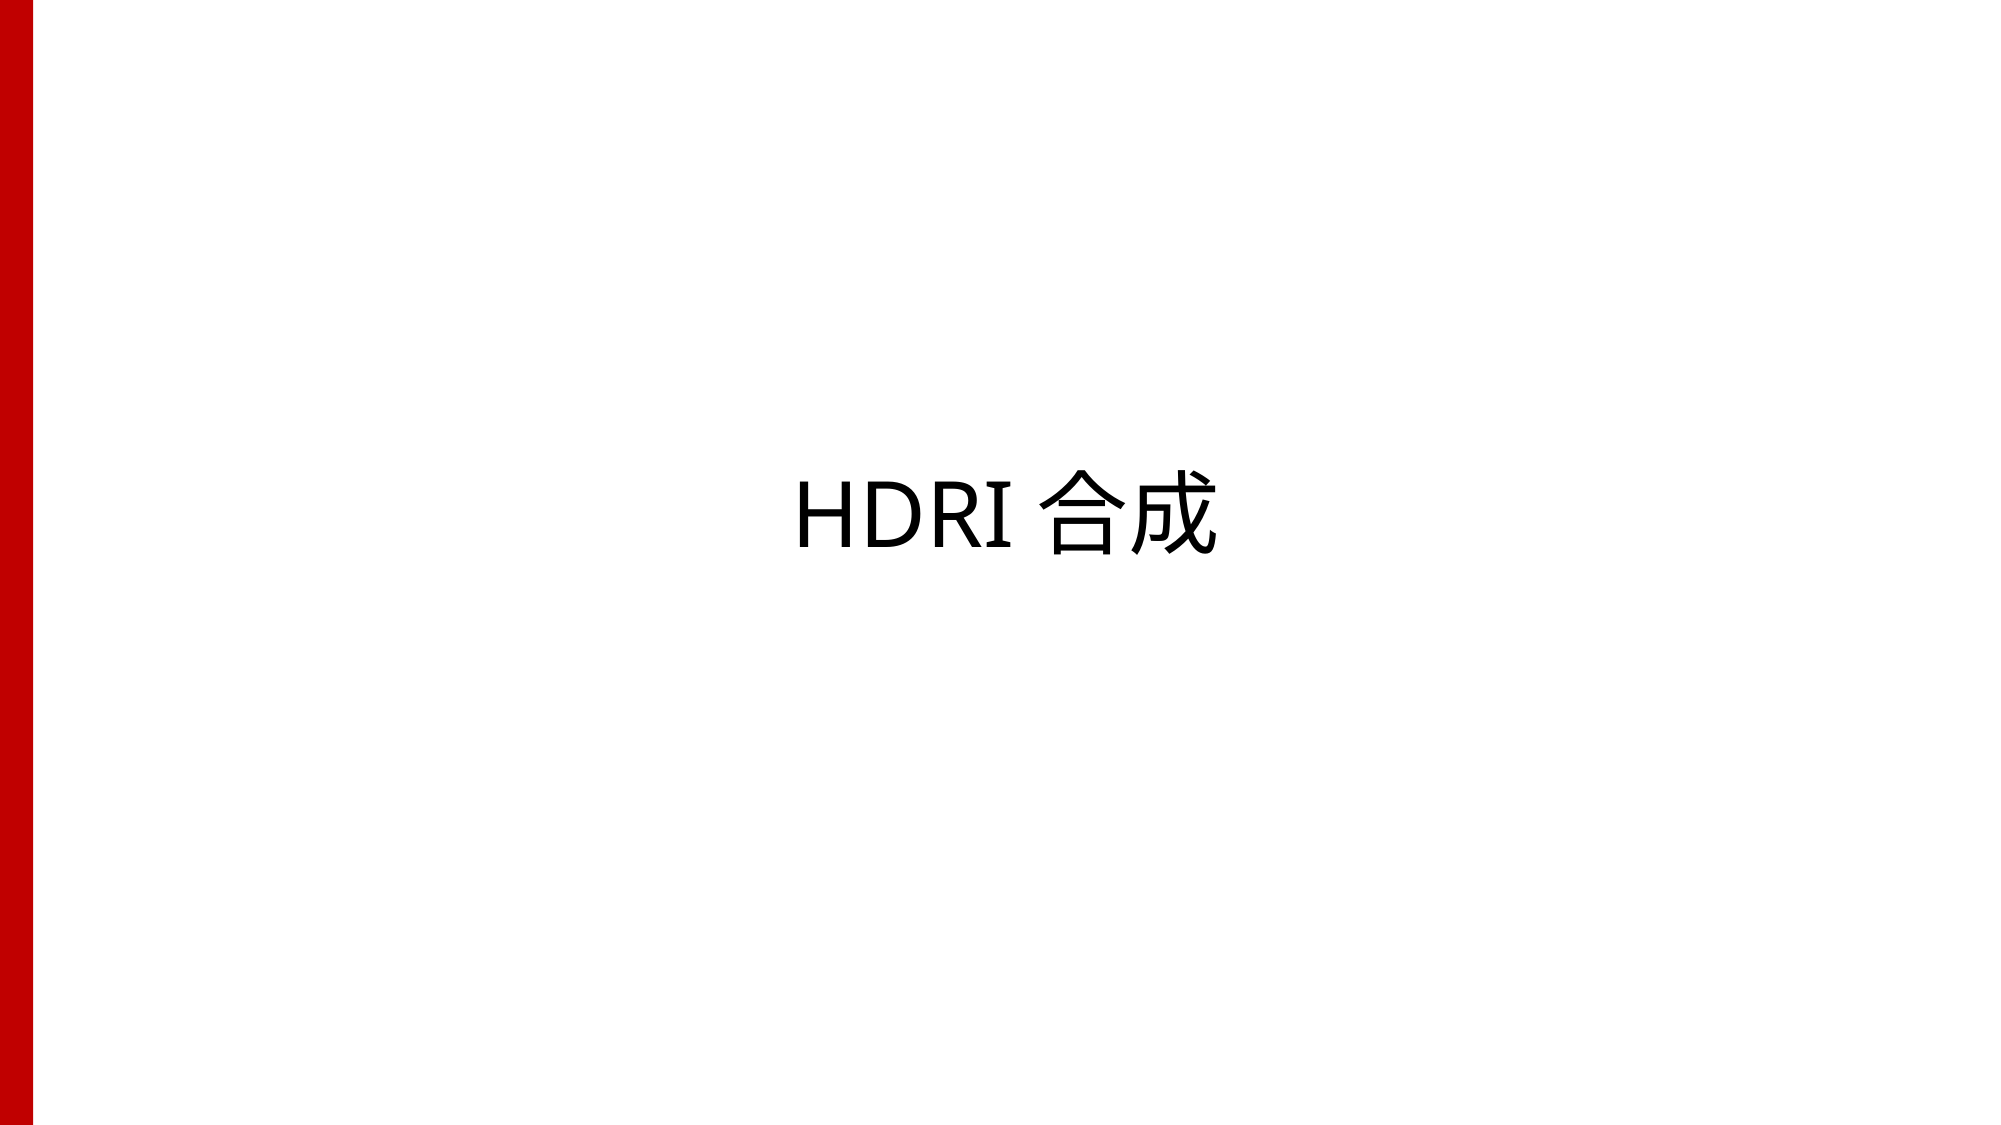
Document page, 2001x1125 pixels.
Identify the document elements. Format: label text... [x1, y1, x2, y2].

title HDRI合成 [45, 457, 1967, 578]
